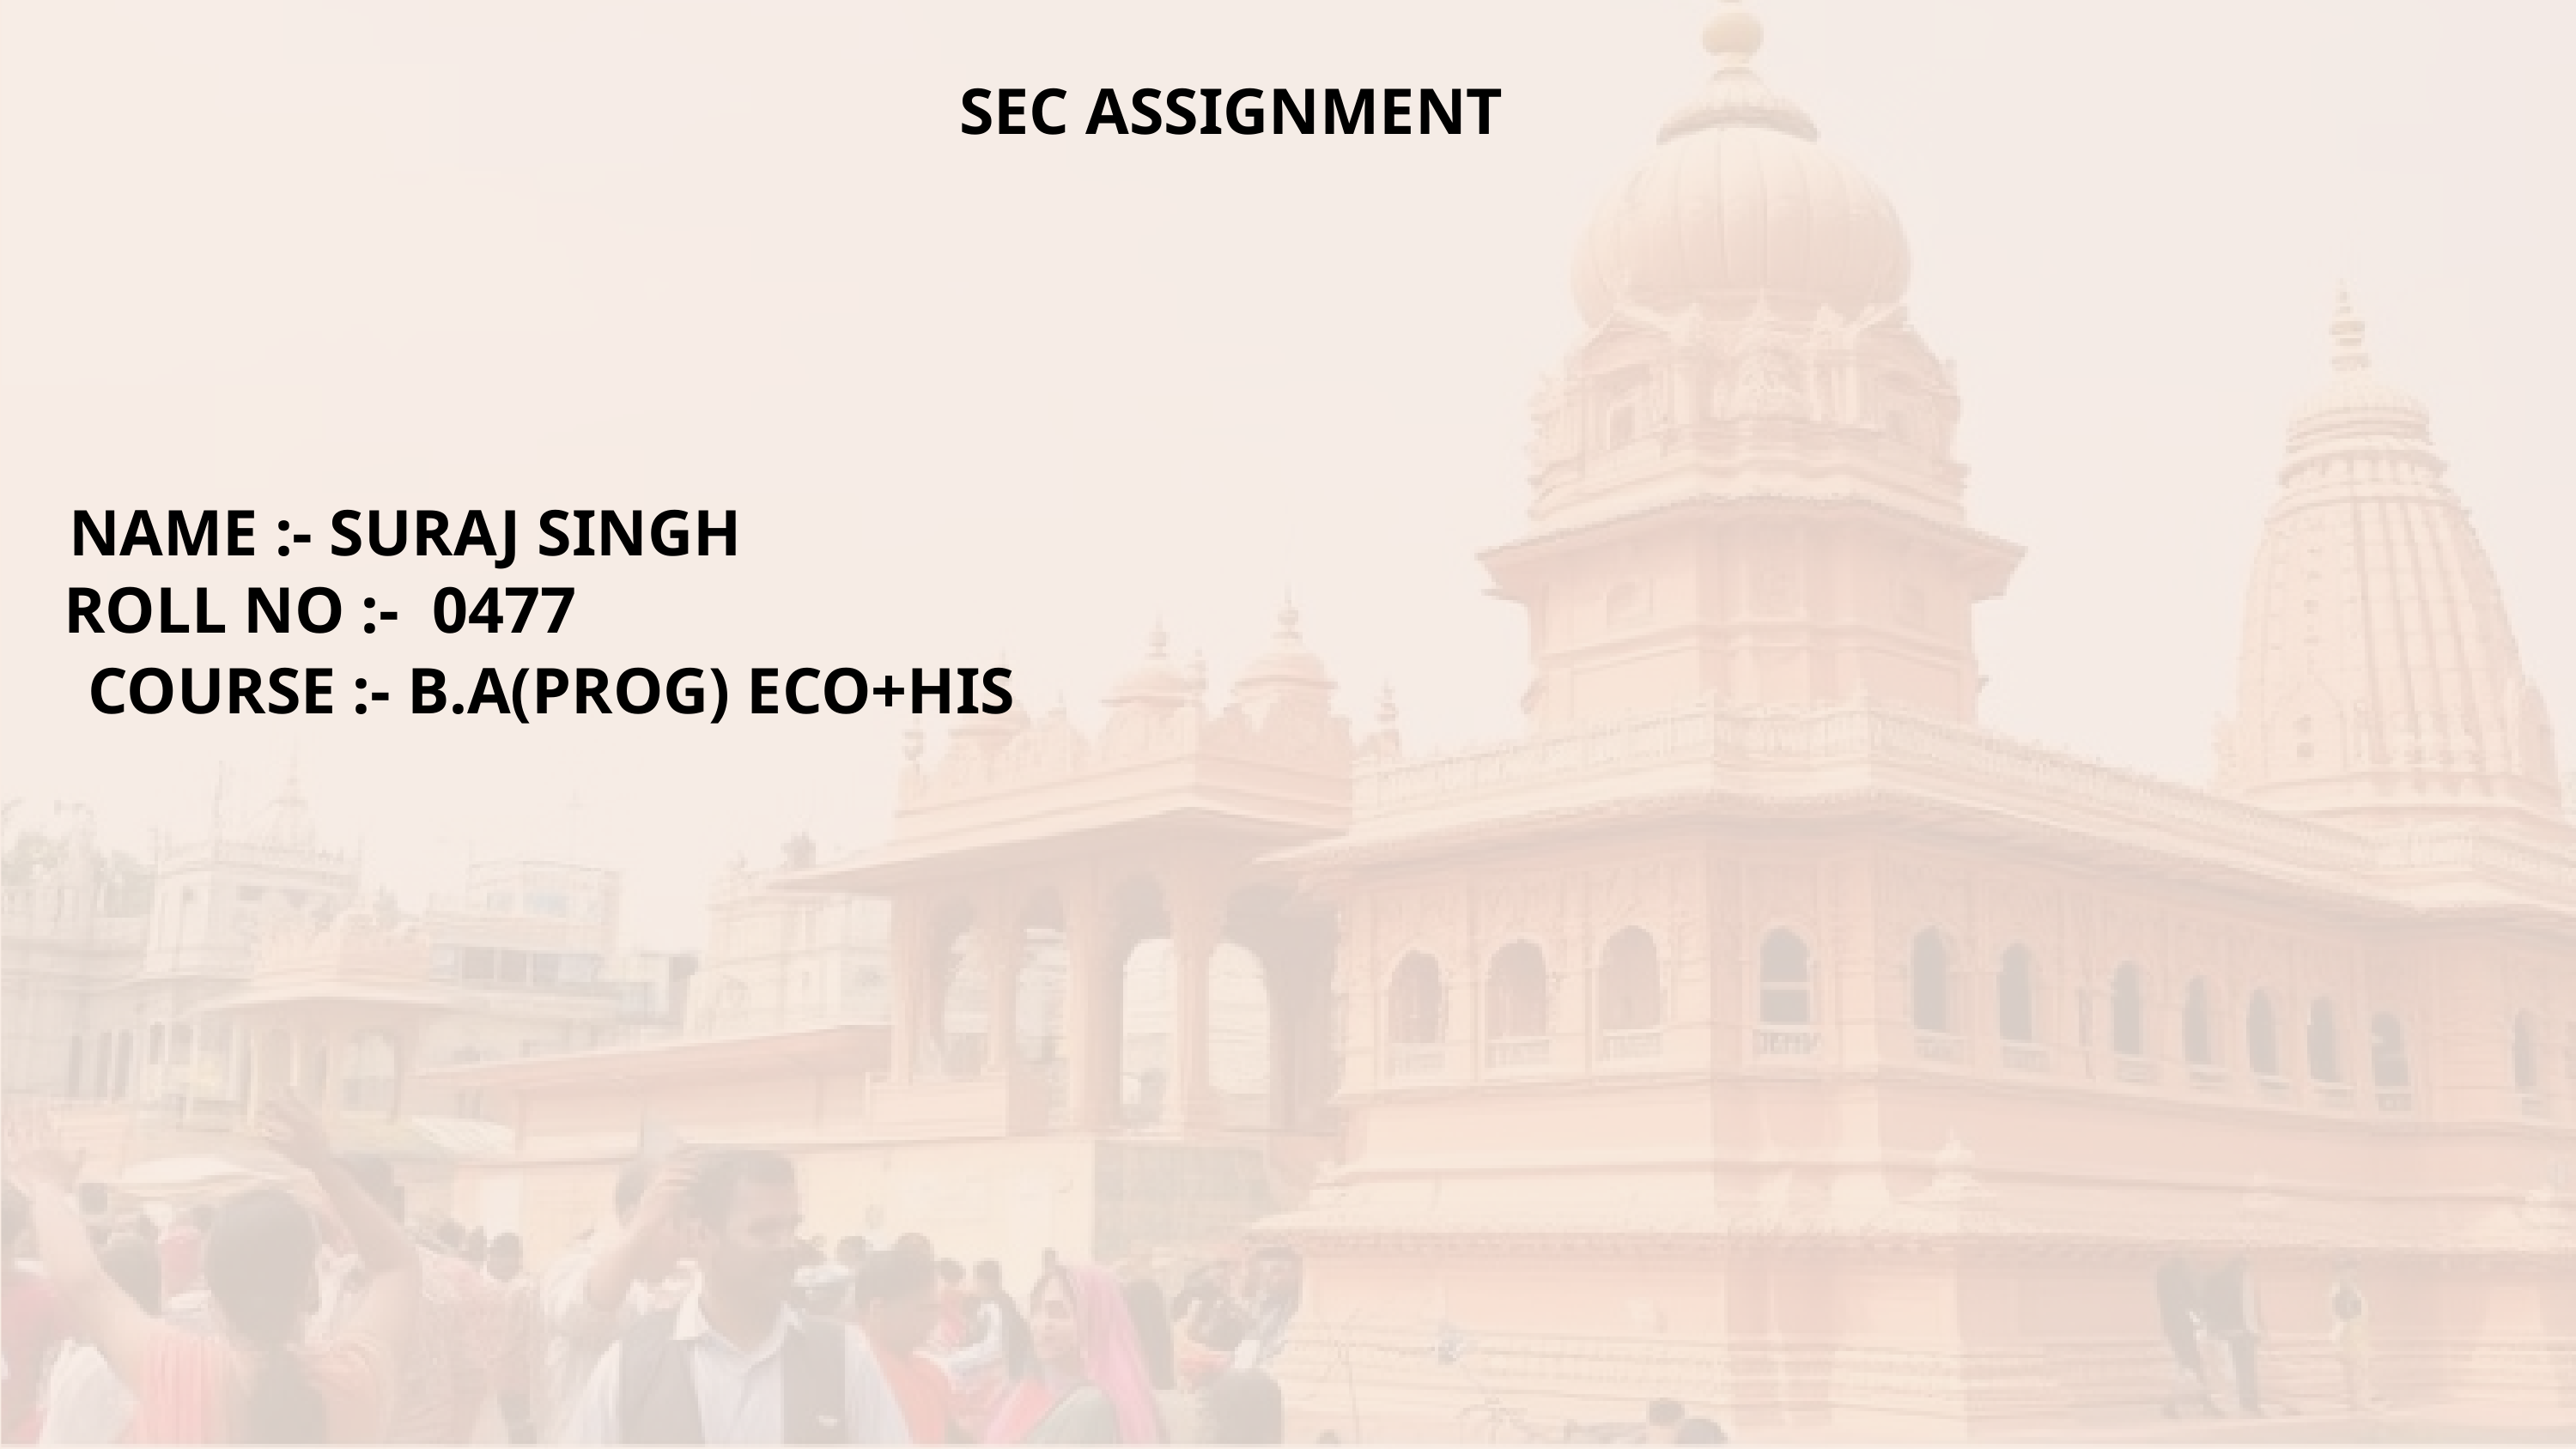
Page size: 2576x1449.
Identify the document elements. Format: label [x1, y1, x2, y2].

text_box [0, 0, 2576, 1449]
